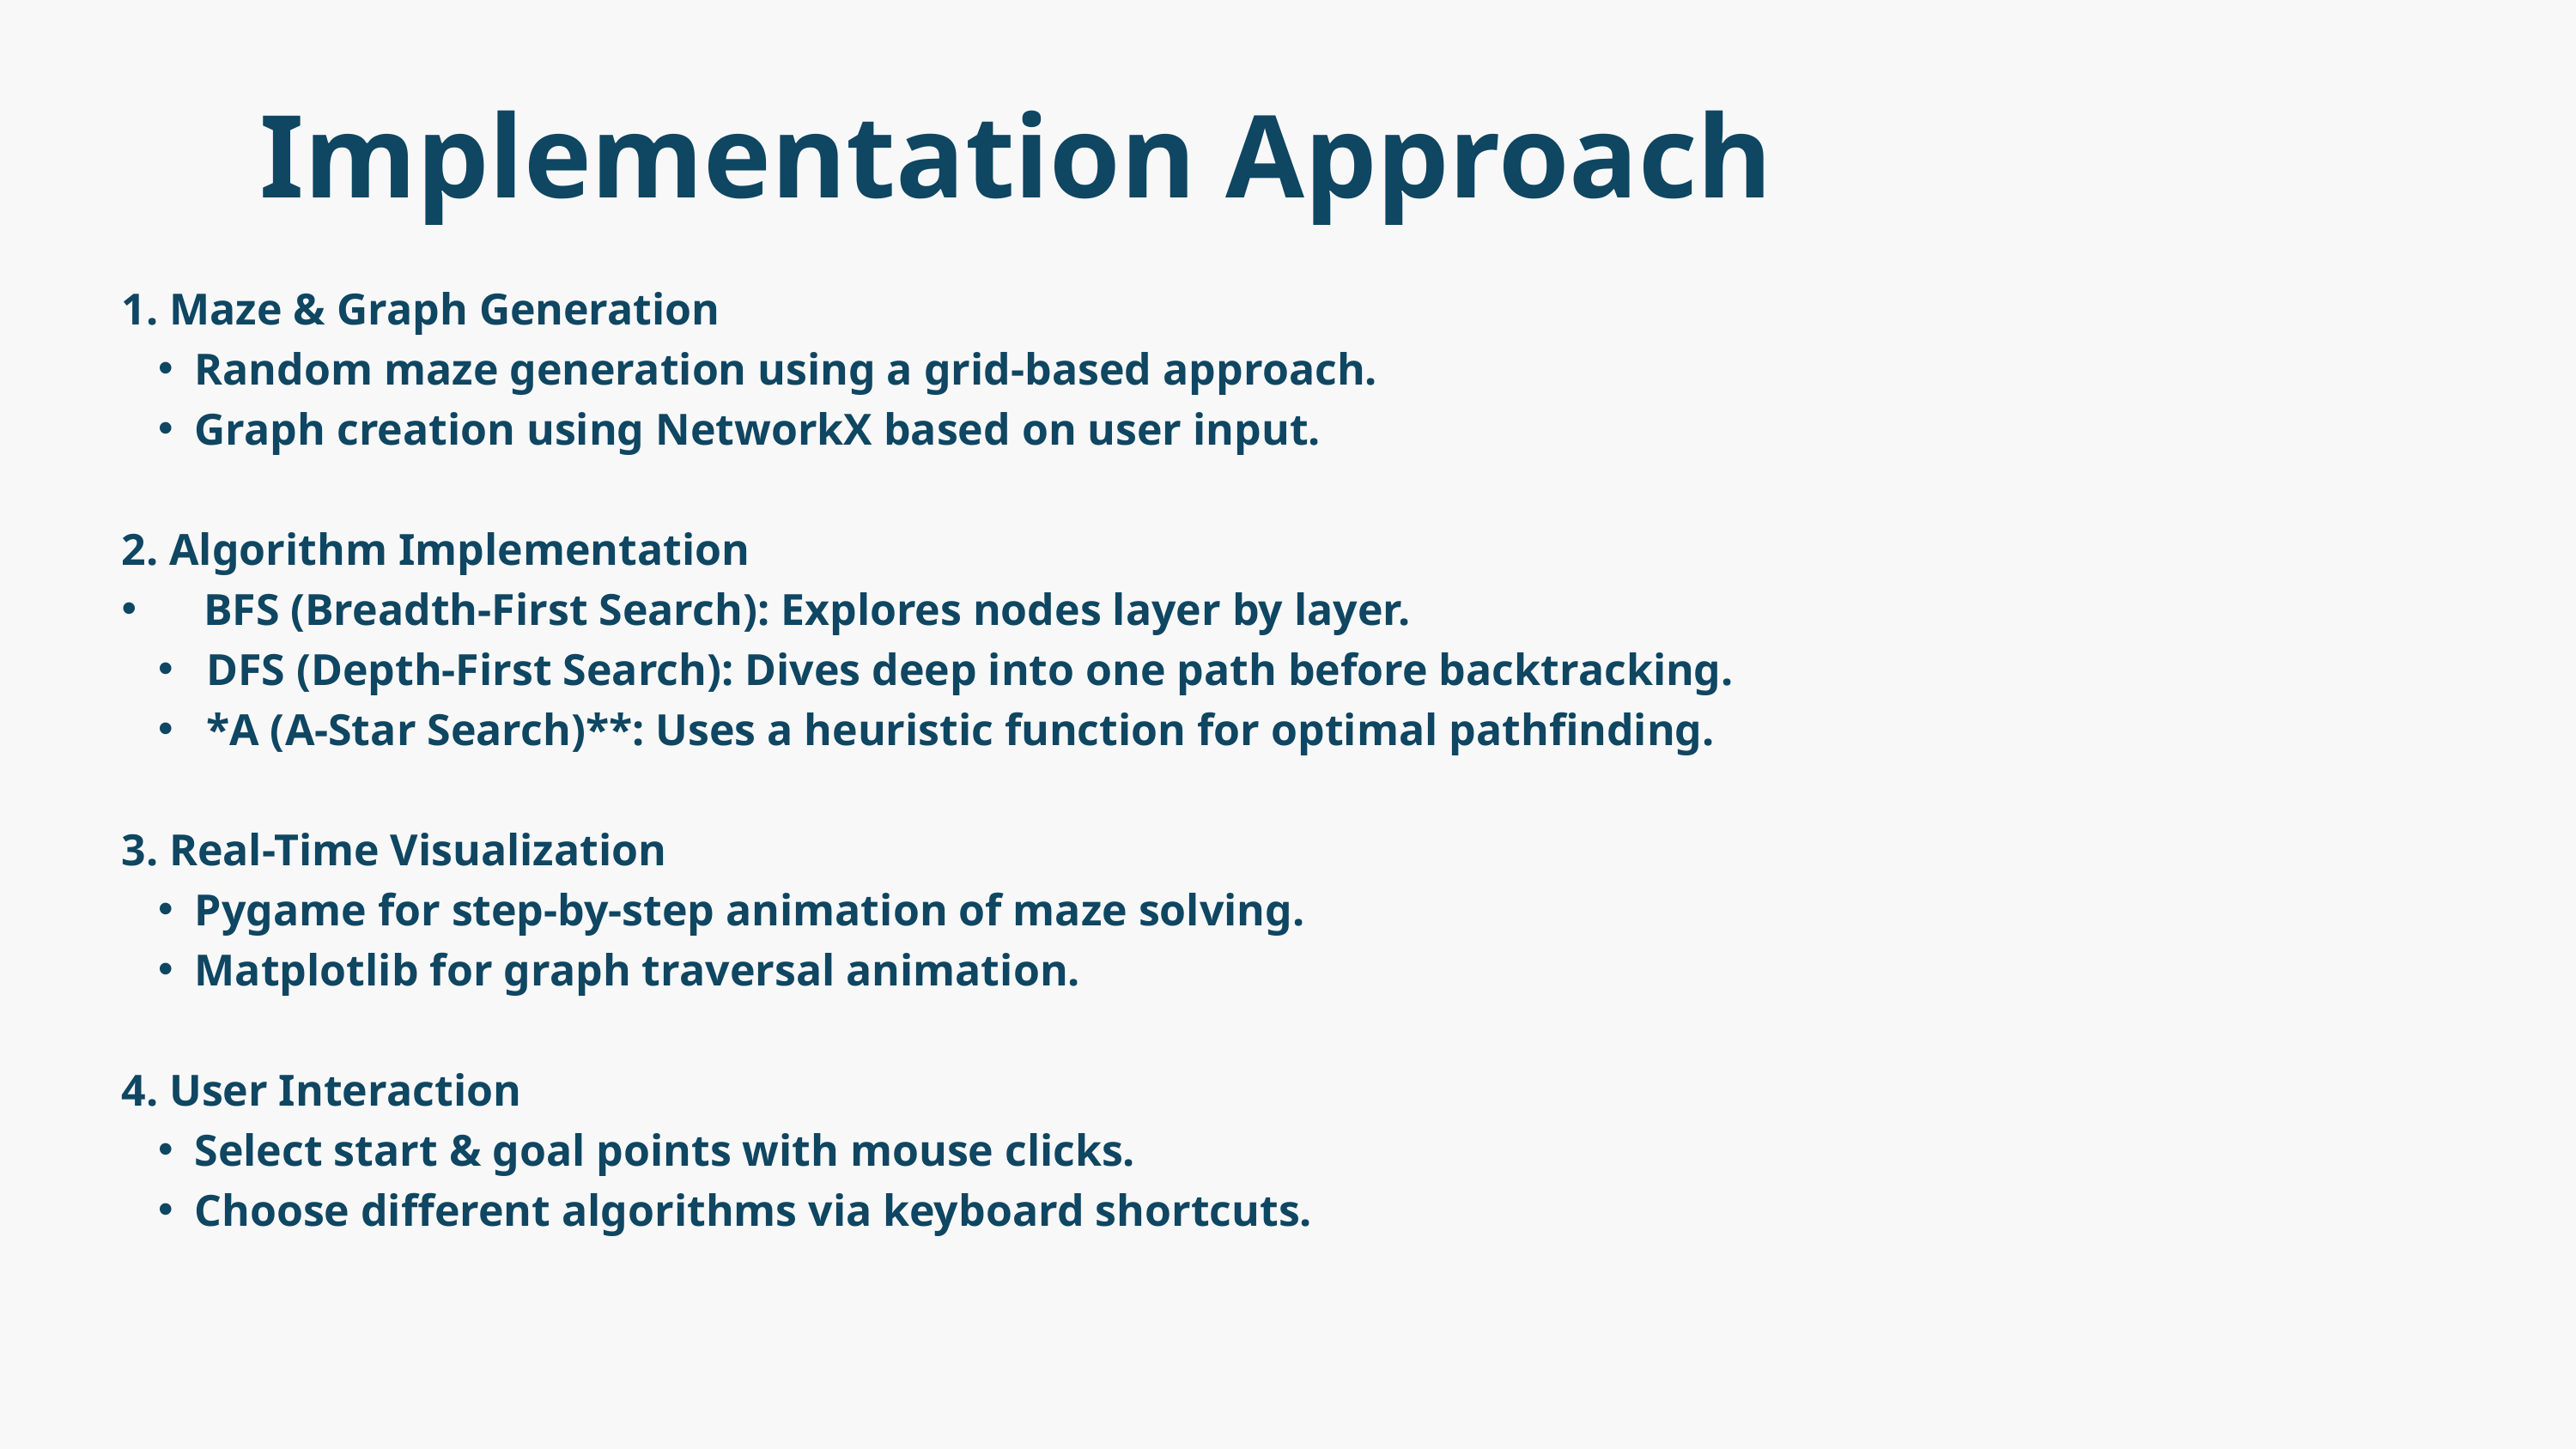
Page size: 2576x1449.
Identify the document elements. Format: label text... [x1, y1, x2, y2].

text_box 1. Maze & Graph Generation Random maze generation using a grid-based approach. Graph creation using NetworkX based on user input. 2. Algorithm Implementation BFS (Breadth-First Search): Explores nodes layer by layer. DFS (Depth-First Search): Dives deep into one path before backtracking. *A (A-Star Search)**: Uses a heuristic function for optimal pathfinding. 3. Real-Time Visualization Pygame for step-by-step animation of maze solving. Matplotlib for graph traversal animation. 4. User Interaction Select start & goal points with mouse clicks. Choose different algorithms via keyboard shortcuts. [121, 273, 1882, 1355]
text_box Implementation Approach [114, 60, 1889, 221]
